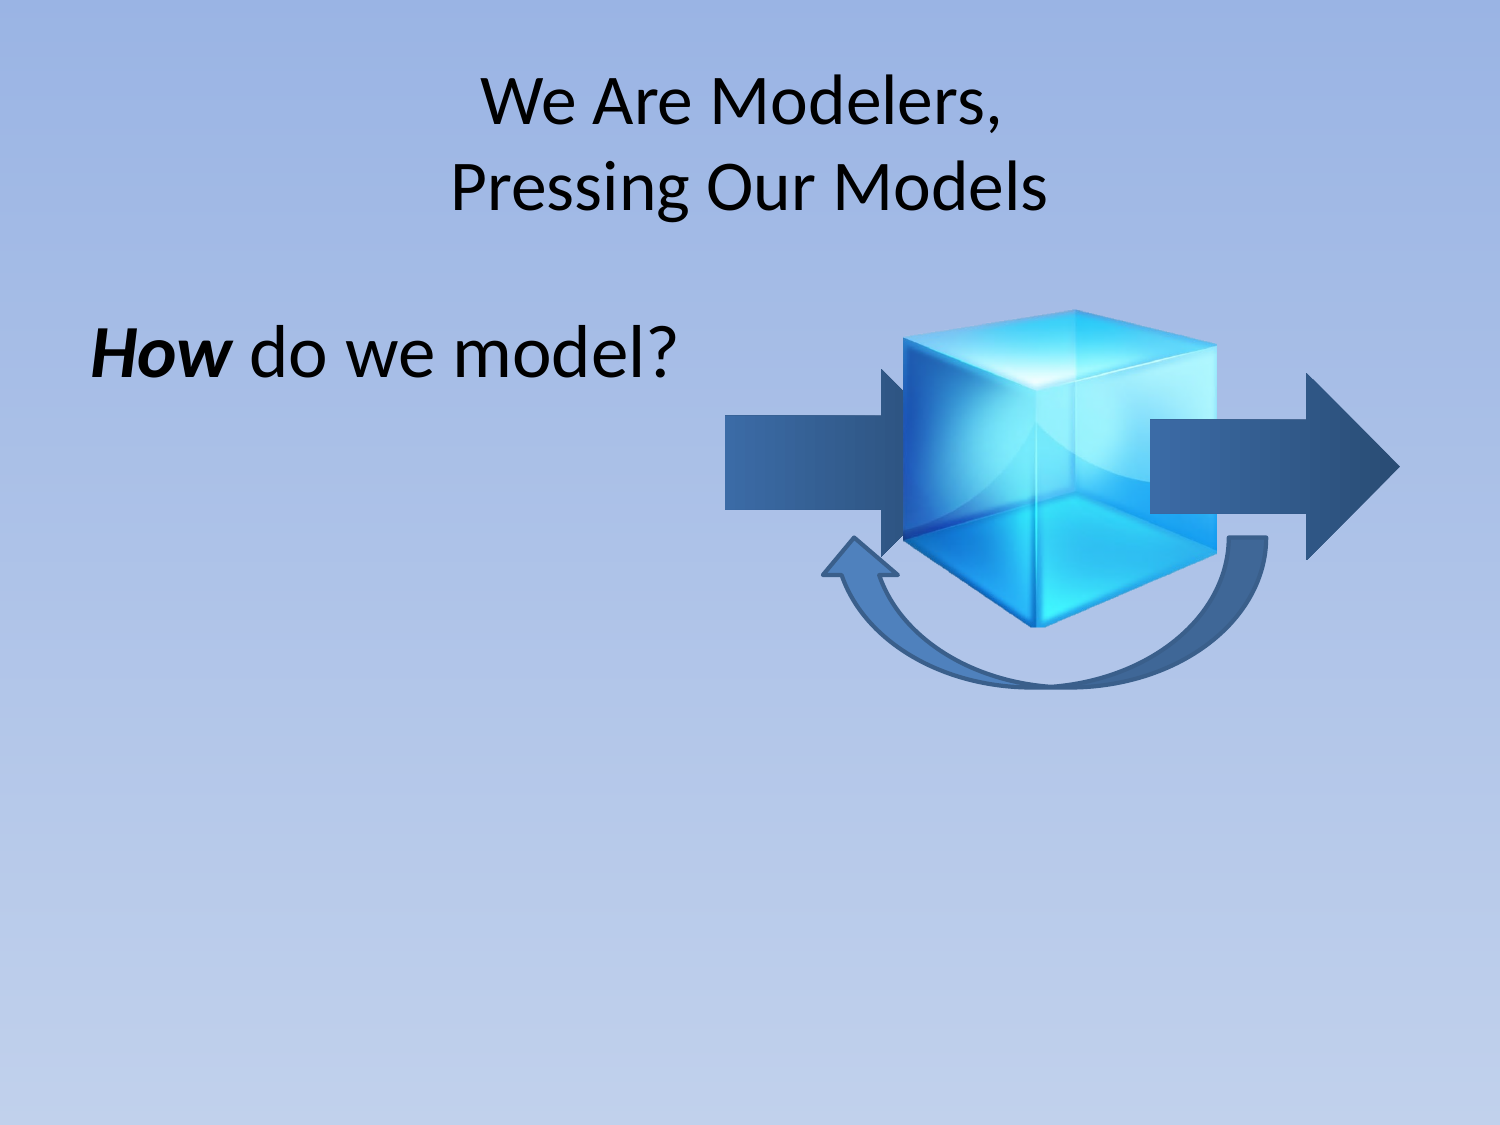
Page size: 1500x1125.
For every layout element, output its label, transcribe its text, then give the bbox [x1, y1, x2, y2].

text_box We Are Modelers, Pressing Our Models [74, 45, 1425, 233]
list How do we model? [75, 295, 1425, 1038]
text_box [724, 299, 1401, 688]
